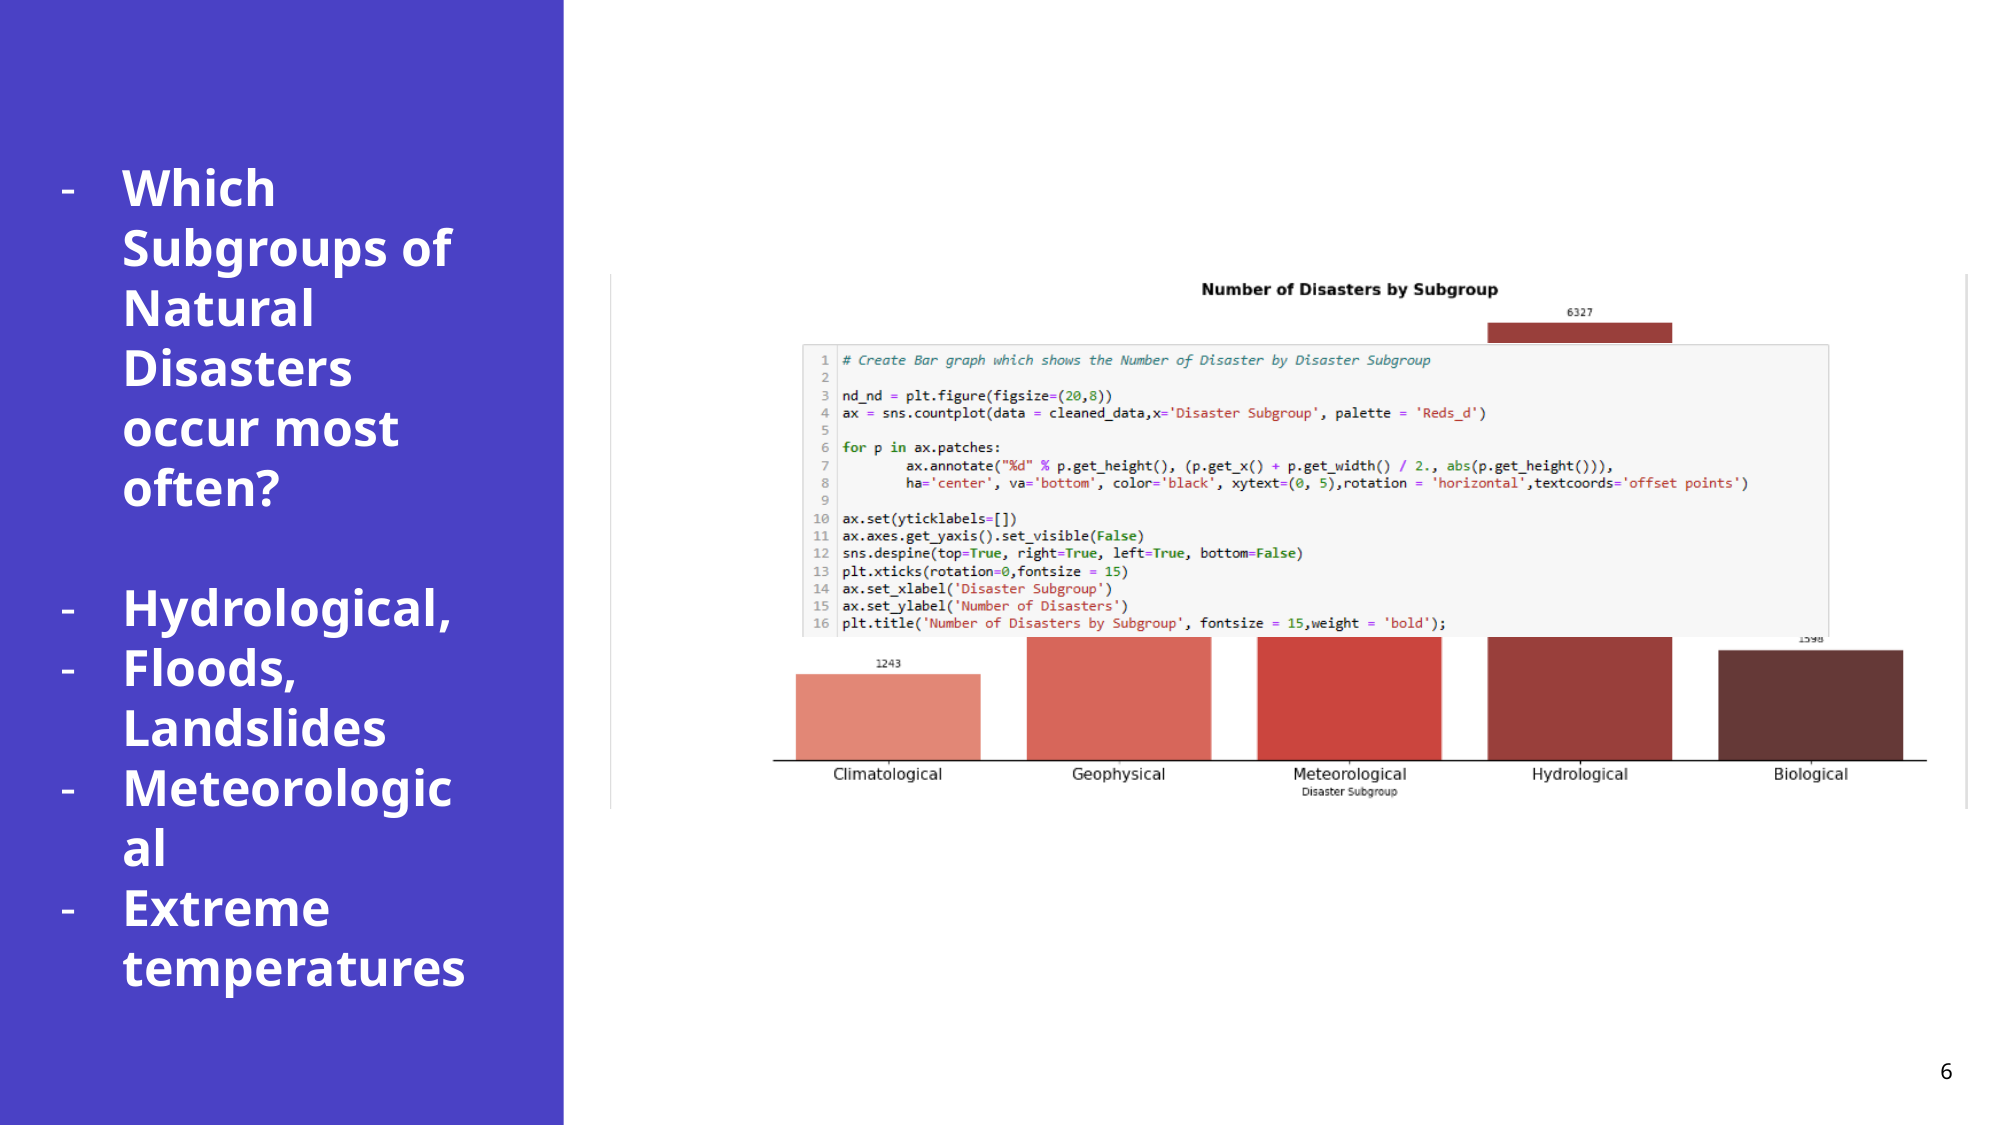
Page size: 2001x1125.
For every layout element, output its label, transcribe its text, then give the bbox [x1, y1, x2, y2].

picture [610, 274, 1969, 809]
slide_number ‹#› [1864, 1042, 1968, 1103]
footer Which Subgroups of Natural Disasters occur most often? Hydrological, Floods, Landslides Meteorological Extreme temperatures [32, 140, 488, 1103]
